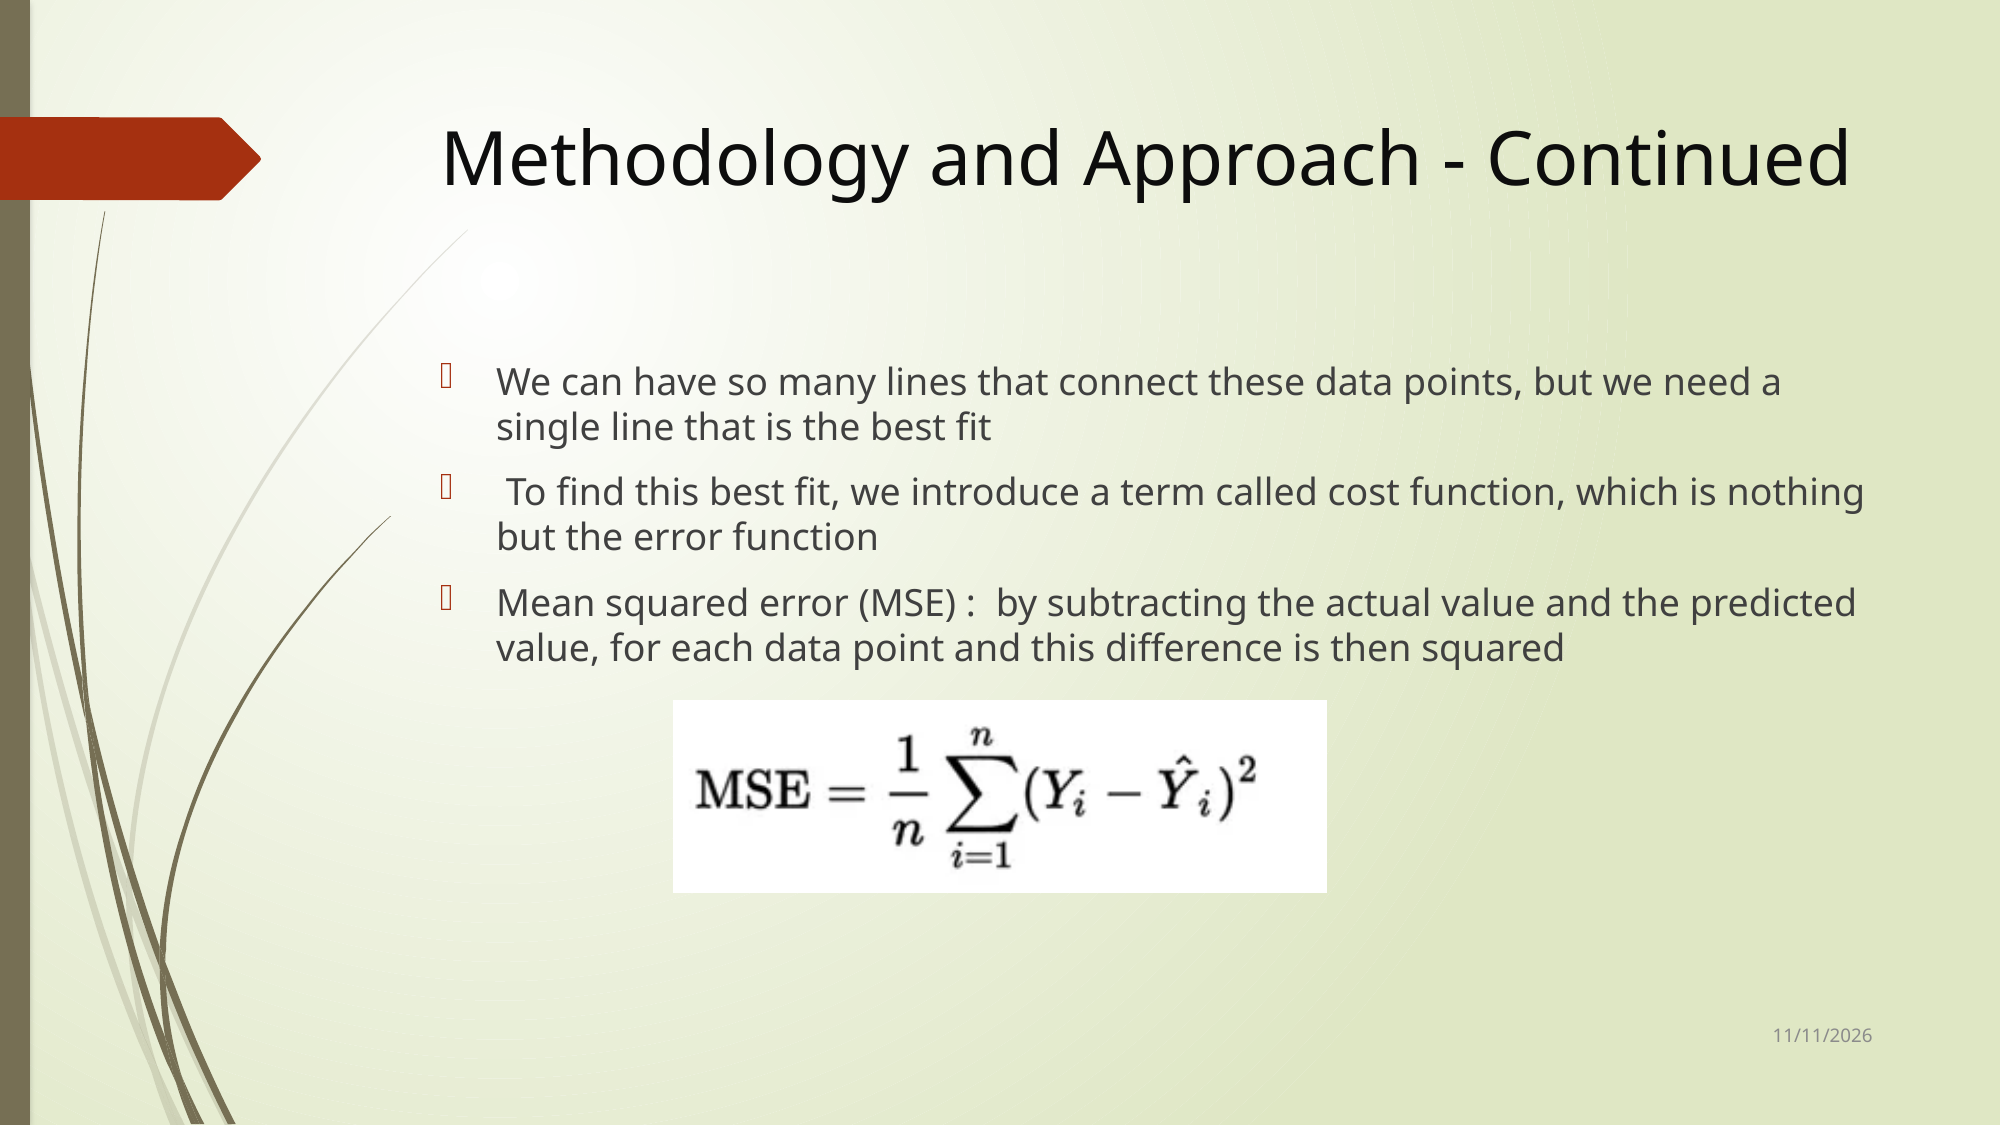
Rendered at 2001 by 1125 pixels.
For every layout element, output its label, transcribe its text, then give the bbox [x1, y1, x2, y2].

picture [673, 700, 1327, 893]
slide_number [1699, 1005, 1888, 1067]
title Methodology and Approach - Continued [425, 102, 1888, 313]
list We can have so many lines that connect these data points, but we need a single line that is the best fit To find this best fit, we introduce a term called cost function, which is nothing but the error function Mean squared error (MSE) : by subtracting the actual value and the predicted value, for each data point and this difference is then squared [424, 350, 1888, 970]
